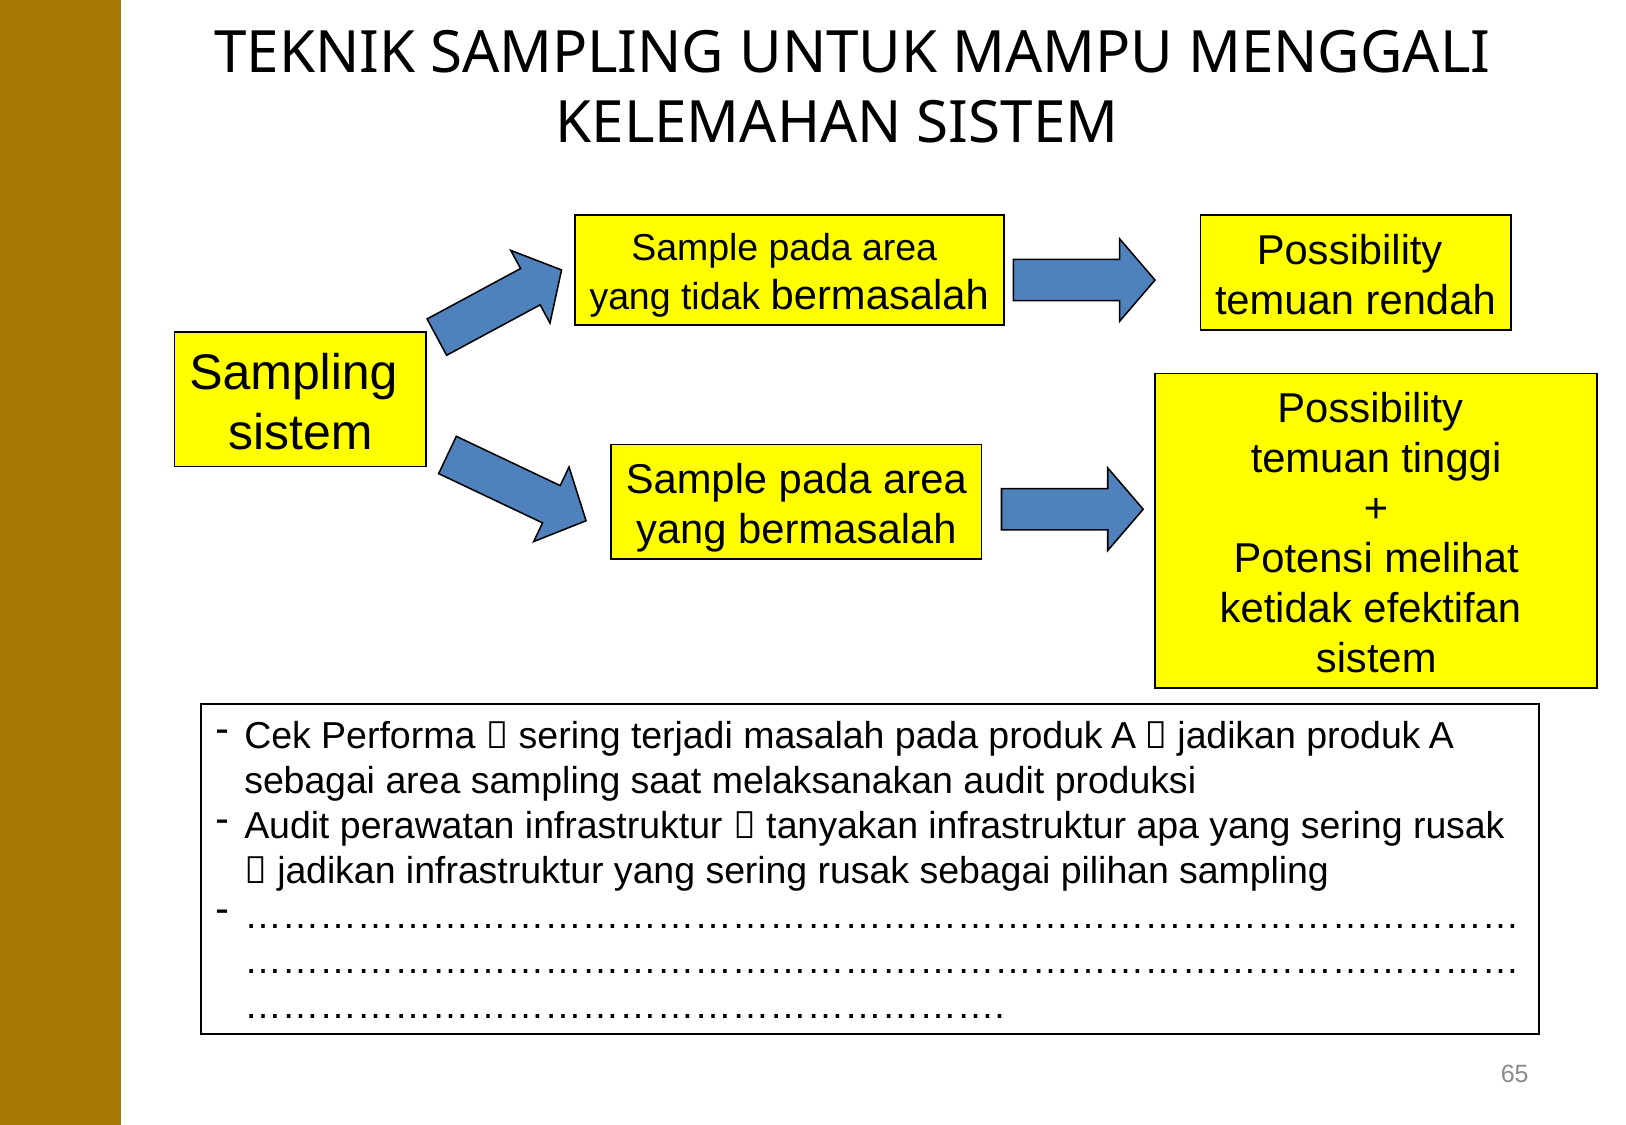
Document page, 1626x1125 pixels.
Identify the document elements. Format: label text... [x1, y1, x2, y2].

text_box Sample pada area yang tidak bermasalah [574, 215, 1004, 325]
title TEKNIK SAMPLING UNTUK MAMPU MENGGALI KELEMAHAN SISTEM [123, 7, 1584, 195]
text_box Cek Performa  sering terjadi masalah pada produk A  jadikan produk A sebagai area sampling saat melaksanakan audit produksi Audit perawatan infrastruktur  tanyakan infrastruktur apa yang sering rusak  jadikan infrastruktur yang sering rusak sebagai pilihan sampling …………………………………………………………………………………………………………………………………………………………………………………………………………………………………………. [201, 704, 1539, 1034]
text_box [1001, 467, 1144, 551]
text_box Possibility temuan rendah [1200, 215, 1511, 330]
text_box [427, 250, 562, 356]
text_box [0, 0, 123, 1125]
text_box Possibility temuan tinggi + Potensi melihat ketidak efektifan sistem [1155, 373, 1598, 689]
text_box Sample pada area yang bermasalah [610, 444, 982, 560]
text_box Sampling sistem [174, 331, 427, 467]
text_box [1013, 238, 1156, 322]
text_box [438, 436, 587, 542]
slide_number 65 [1164, 1042, 1544, 1103]
